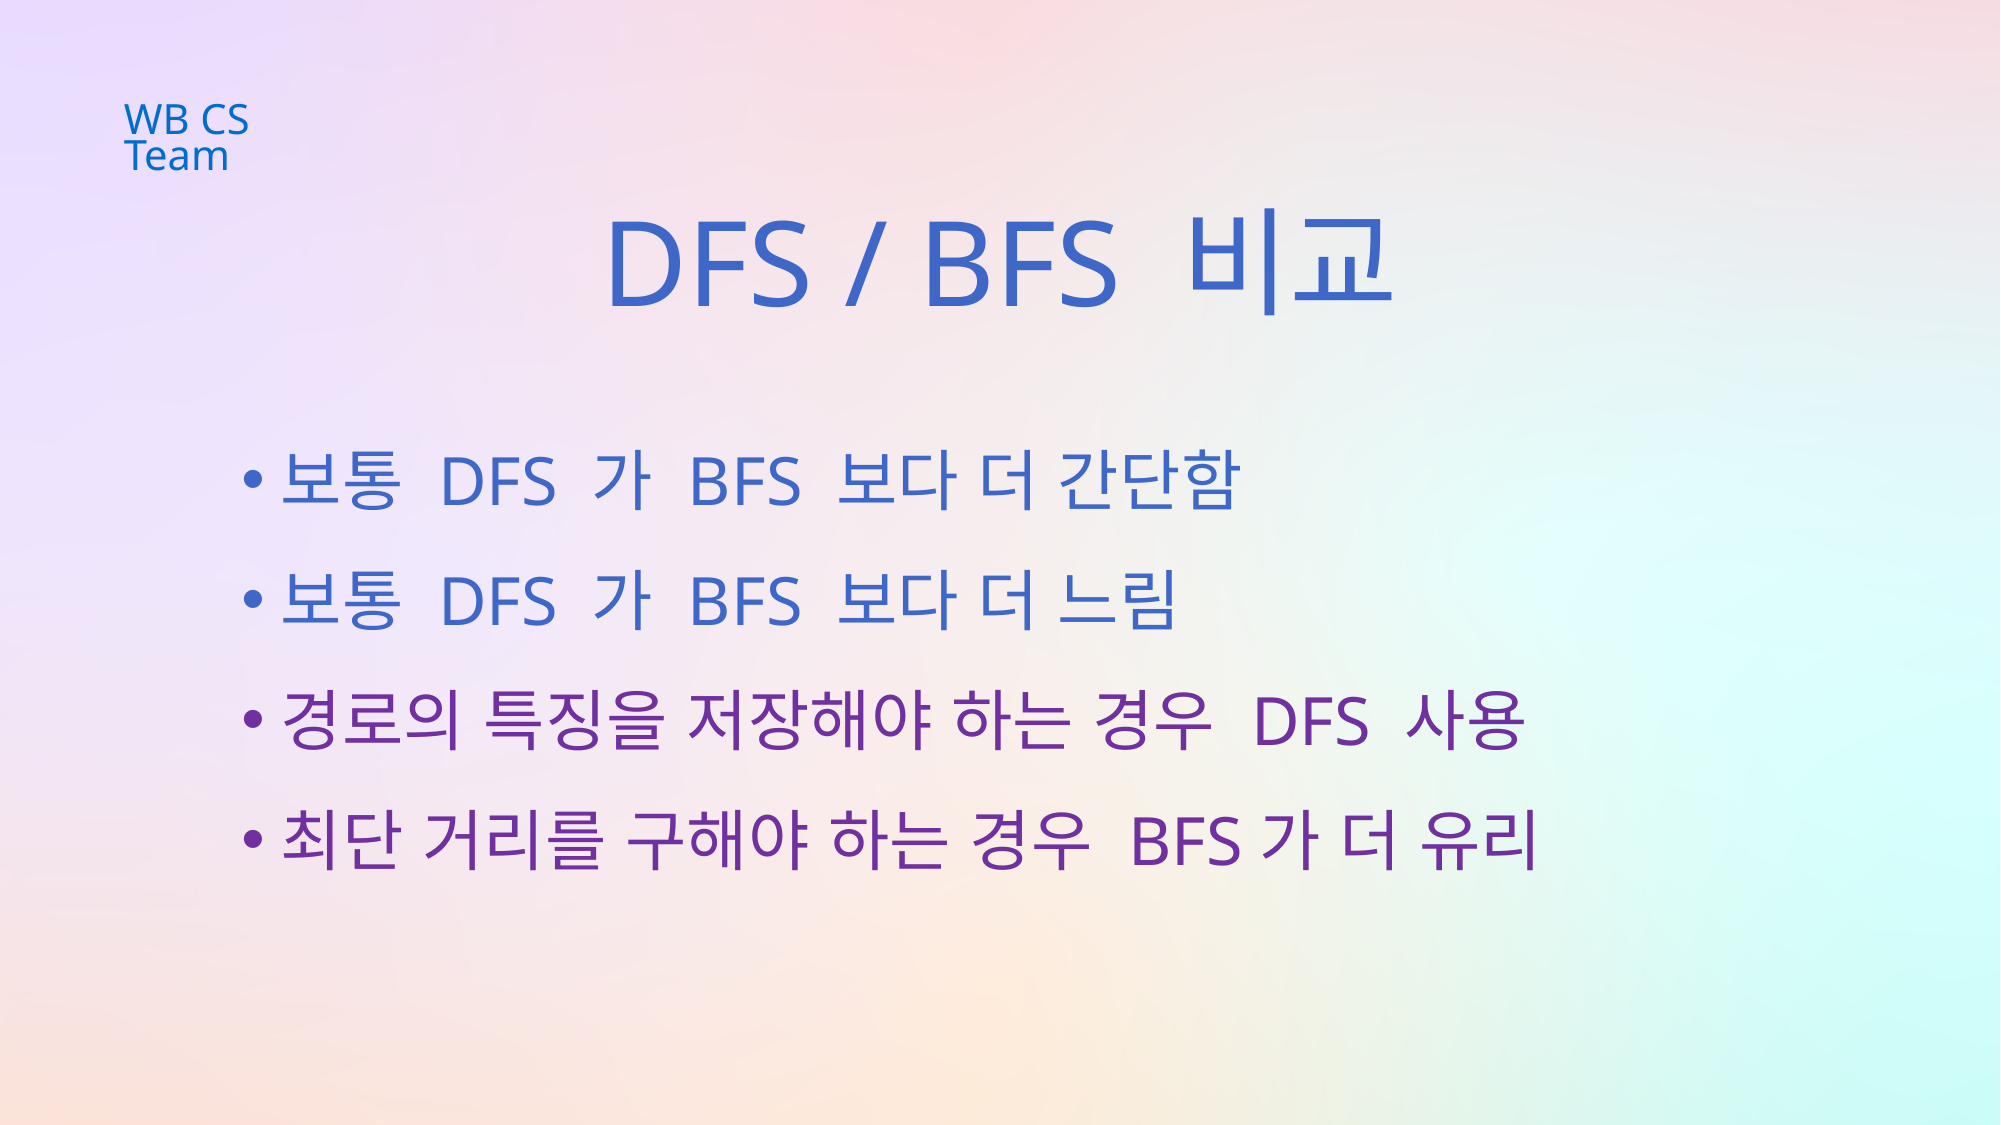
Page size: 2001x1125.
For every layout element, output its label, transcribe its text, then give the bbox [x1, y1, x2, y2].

text_box WB CS Team [123, 106, 358, 179]
text_box DFS / BFS 비교 [546, 224, 1454, 330]
text_box [0, 0, 2000, 1125]
text_box 보통 DFS 가 BFS 보다 더 간단함 보통 DFS 가 BFS 보다 더 느림 경로의 특징을 저장해야 하는 경우 DFS 사용 최단 거리를 구해야 하는 경우 BFS가 더 유리 [202, 398, 1798, 879]
